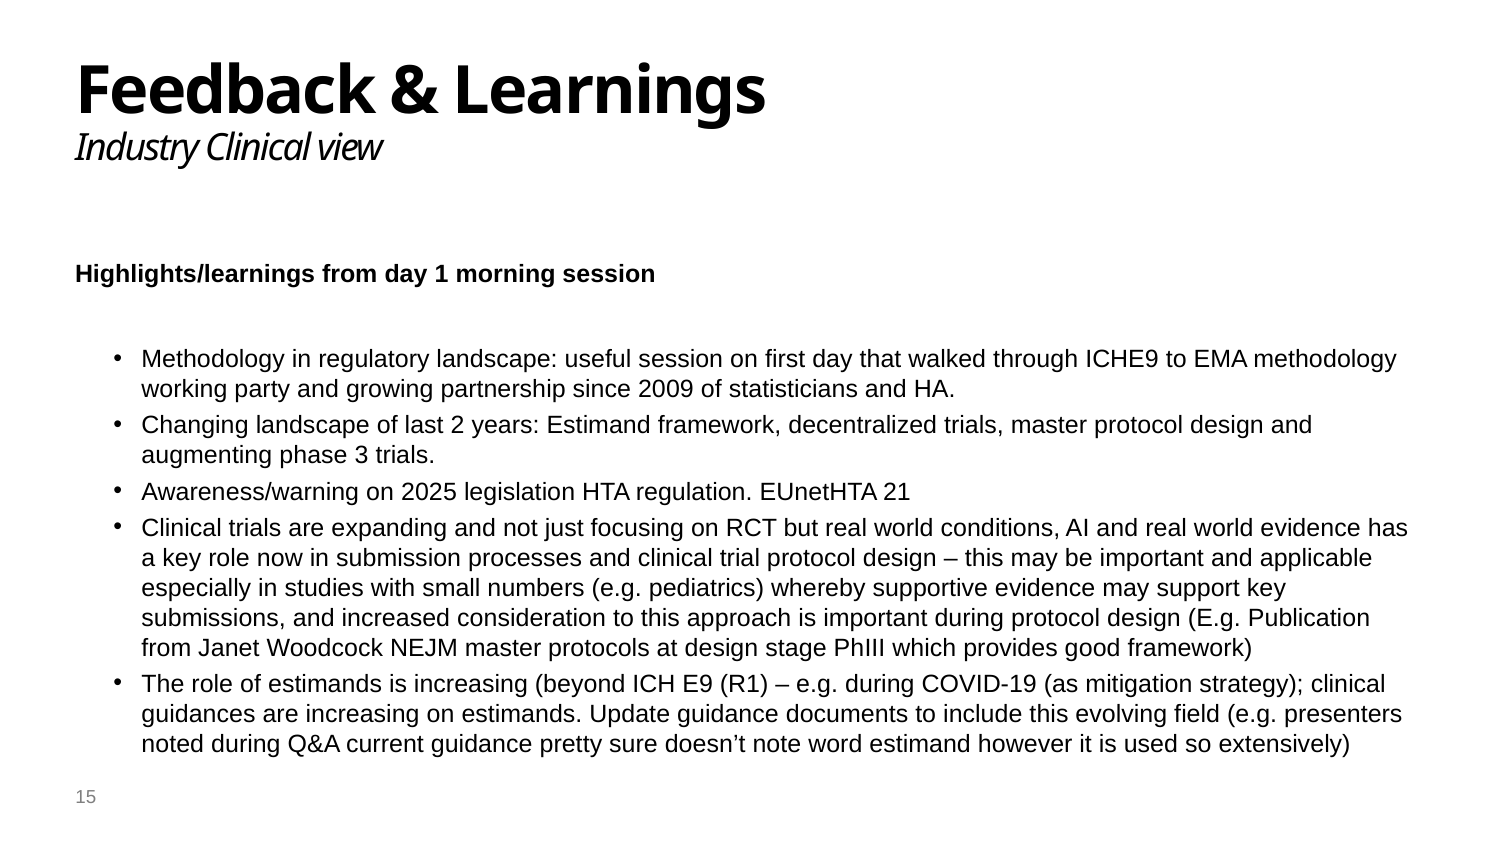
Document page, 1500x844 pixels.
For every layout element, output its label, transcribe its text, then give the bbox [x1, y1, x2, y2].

list Highlights/learnings from day 1 morning session Methodology in regulatory landscape: useful session on first day that walked through ICHE9 to EMA methodology working party and growing partnership since 2009 of statisticians and HA. Changing landscape of last 2 years: Estimand framework, decentralized trials, master protocol design and augmenting phase 3 trials. Awareness/warning on 2025 legislation HTA regulation. EUnetHTA 21 Clinical trials are expanding and not just focusing on RCT but real world conditions, AI and real world evidence has a key role now in submission processes and clinical trial protocol design – this may be important and applicable especially in studies with small numbers (e.g. pediatrics) whereby supportive evidence may support key submissions, and increased consideration to this approach is important during protocol design (E.g. Publication from Janet Woodcock NEJM master protocols at design stage PhIII which provides good framework) The role of estimands is increasing (beyond ICH E9 (R1) – e.g. during COVID-19 (as mitigation strategy); clinical guidances are increasing on estimands. Update guidance documents to include this evolving field (e.g. presenters noted during Q&A current guidance pretty sure doesn’t note word estimand however it is used so extensively) [75, 209, 1425, 822]
title Feedback & Learnings Industry Clinical view [75, 56, 1425, 198]
slide_number 15 [75, 784, 113, 822]
